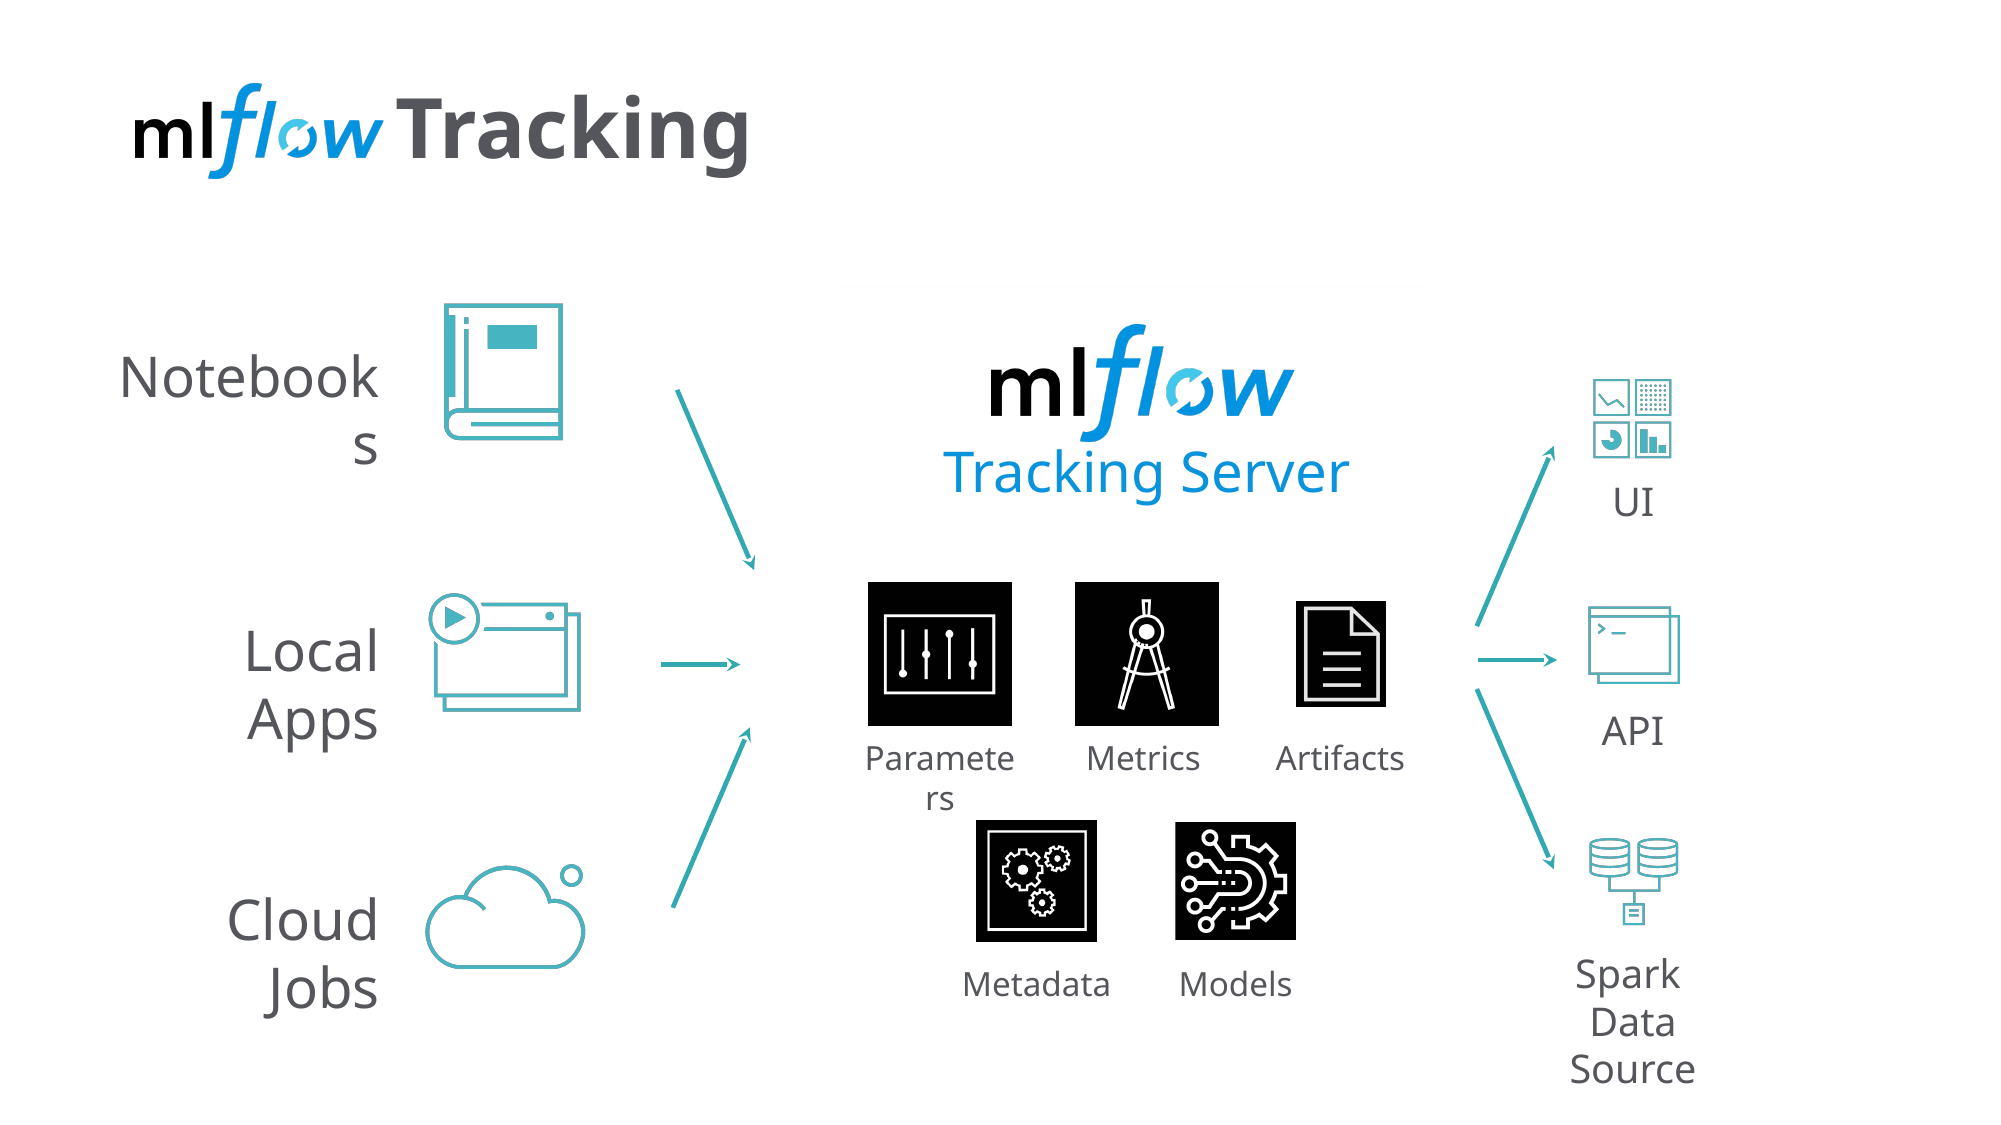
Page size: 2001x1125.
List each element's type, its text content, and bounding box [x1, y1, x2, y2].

text_box Cloud Jobs [94, 874, 400, 961]
text_box Metadata [934, 952, 1139, 1021]
text_box Artifacts [1238, 727, 1443, 795]
picture [410, 822, 599, 1011]
picture [1074, 582, 1219, 726]
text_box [1476, 688, 1555, 870]
picture [1586, 371, 1680, 466]
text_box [1476, 445, 1555, 627]
picture [868, 582, 1012, 726]
picture [1175, 822, 1297, 940]
picture [217, 83, 384, 180]
picture [407, 556, 601, 749]
text_box Spark Data Source [1507, 939, 1759, 1007]
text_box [672, 727, 751, 908]
text_box Metrics [1041, 727, 1238, 795]
picture [134, 83, 247, 180]
title Tracking [395, 83, 1238, 179]
text_box Parameters [838, 727, 1041, 795]
text_box Models [1139, 952, 1338, 1021]
text_box UI [1566, 466, 1700, 534]
text_box API [1566, 695, 1700, 763]
text_box Notebooks [94, 330, 394, 417]
picture [1578, 591, 1688, 700]
picture [976, 820, 1098, 942]
picture [991, 324, 1131, 442]
text_box Local Apps [94, 605, 400, 692]
picture [1098, 324, 1296, 442]
picture [1577, 826, 1689, 937]
text_box Tracking Server [915, 426, 1378, 514]
picture [399, 268, 610, 479]
picture [1295, 600, 1386, 708]
text_box [822, 286, 1443, 1043]
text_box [676, 389, 755, 571]
